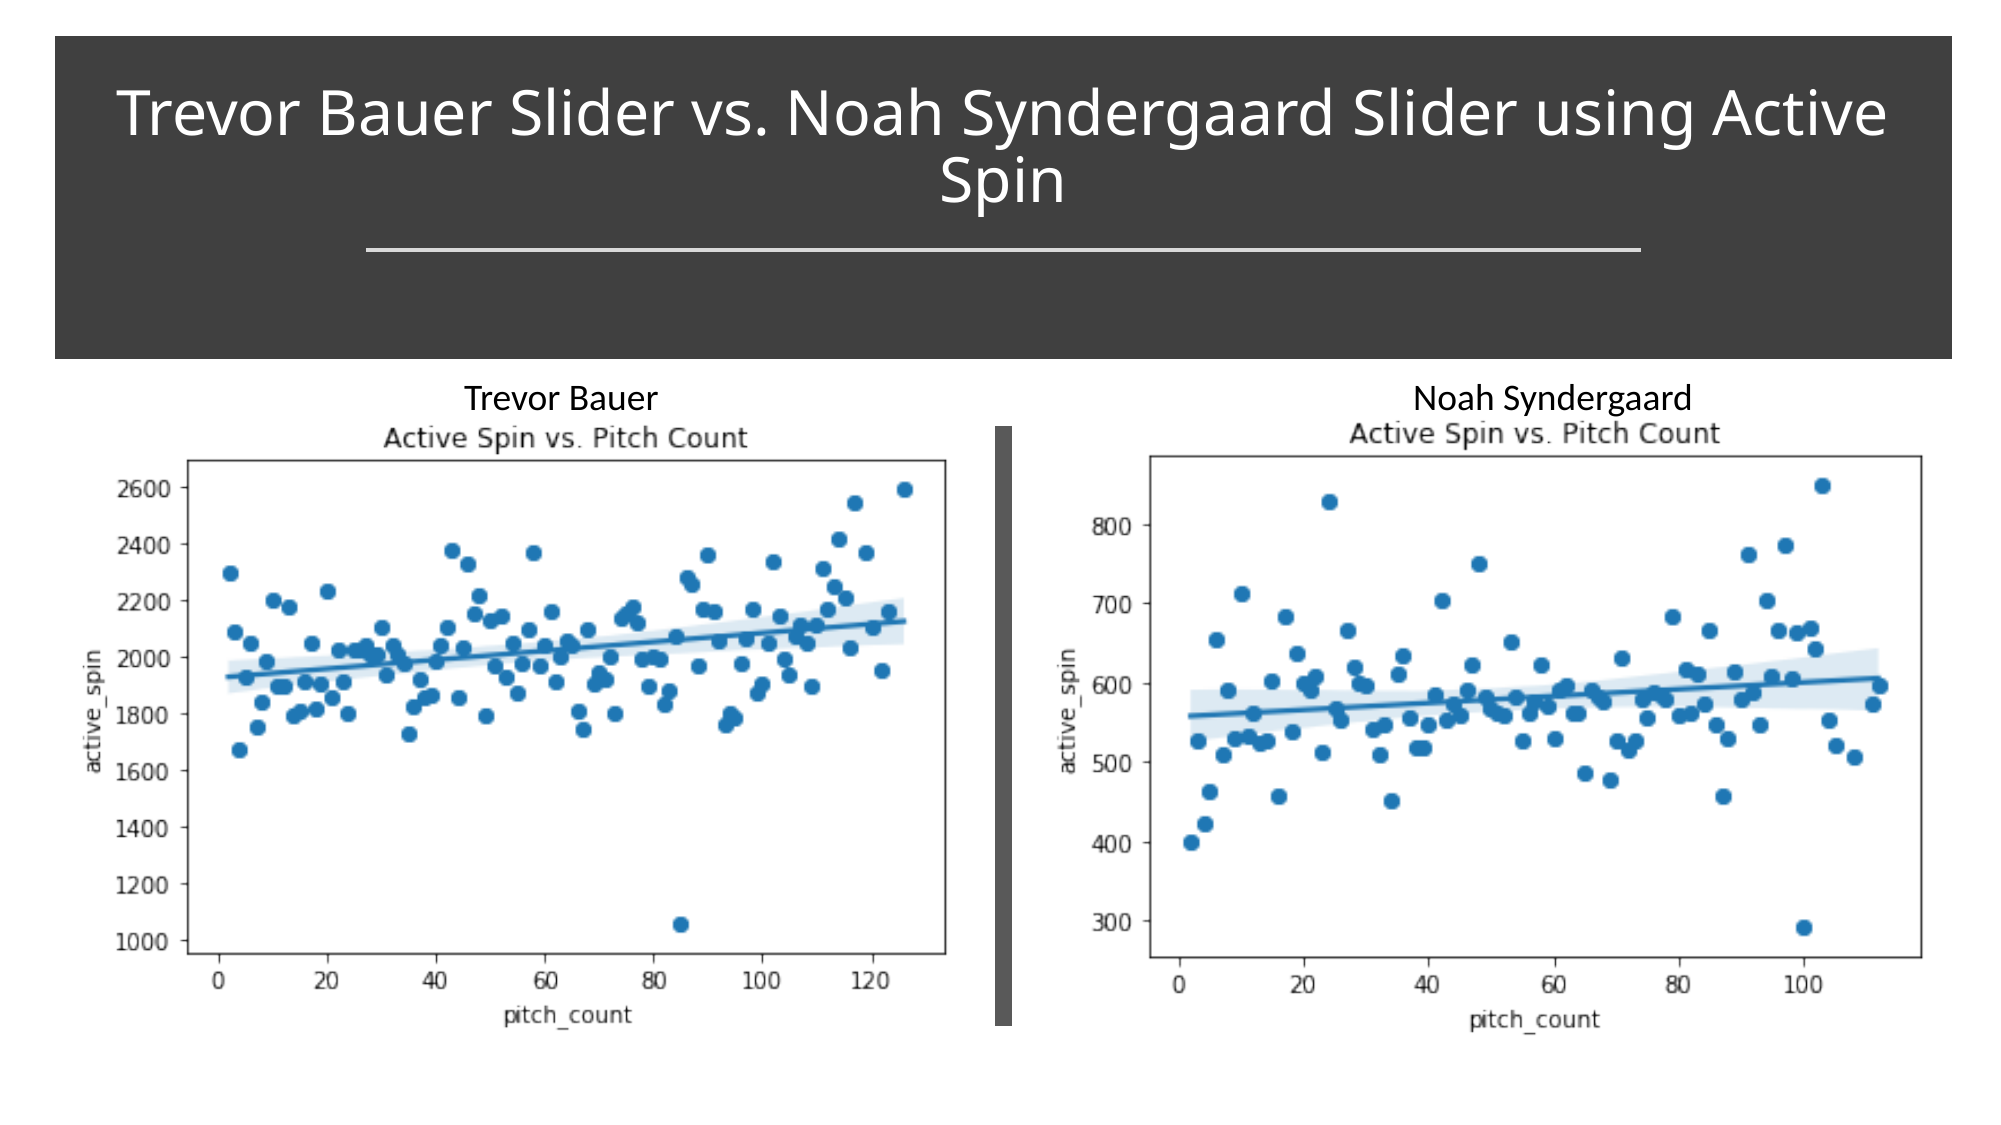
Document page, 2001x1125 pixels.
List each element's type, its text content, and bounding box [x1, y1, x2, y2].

picture [65, 410, 961, 1042]
text_box Trevor Bauer [313, 365, 810, 410]
picture [1039, 404, 1935, 1047]
text_box Noah Syndergaard [1304, 365, 1802, 404]
title Trevor Bauer Slider vs. Noah Syndergaard Slider using Active Spin [89, 71, 1917, 224]
text_box [64, 45, 1942, 350]
